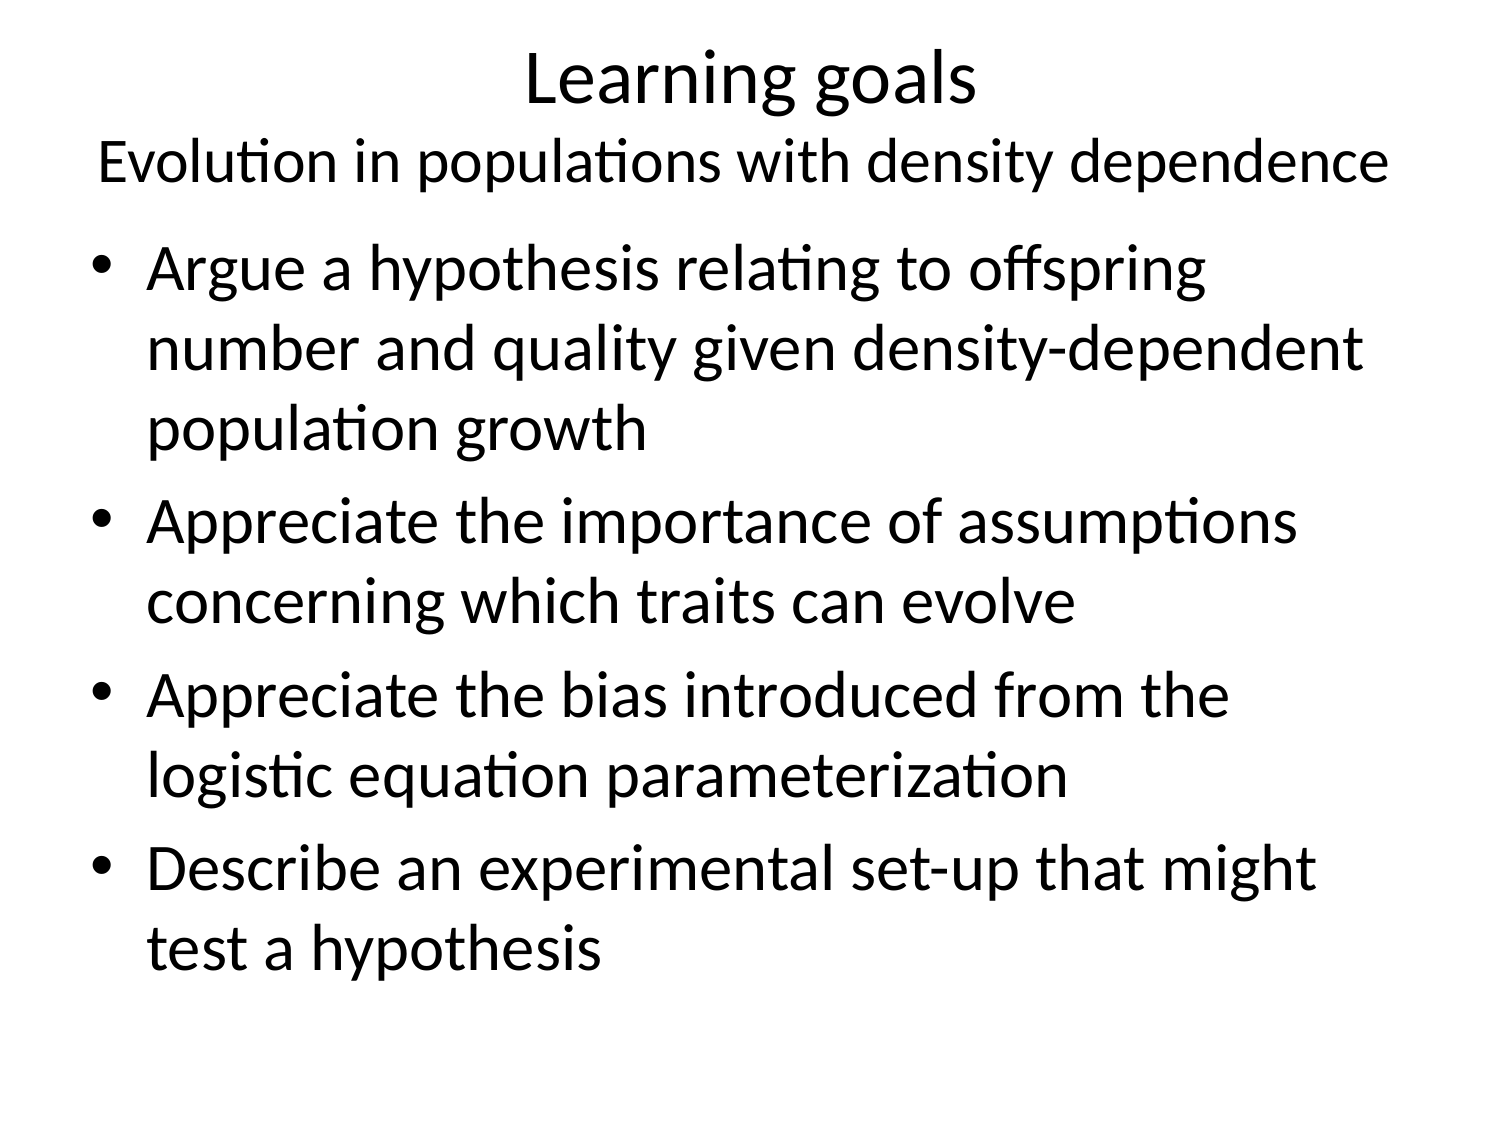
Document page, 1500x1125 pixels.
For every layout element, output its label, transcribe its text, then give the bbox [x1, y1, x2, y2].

title Learning goals Evolution in populations with density dependence [21, 16, 1482, 204]
list Argue a hypothesis relating to offspring number and quality given density-dependent population growth Appreciate the importance of assumptions concerning which traits can evolve Appreciate the bias introduced from the logistic equation parameterization Describe an experimental set-up that might test a hypothesis [75, 215, 1425, 1005]
